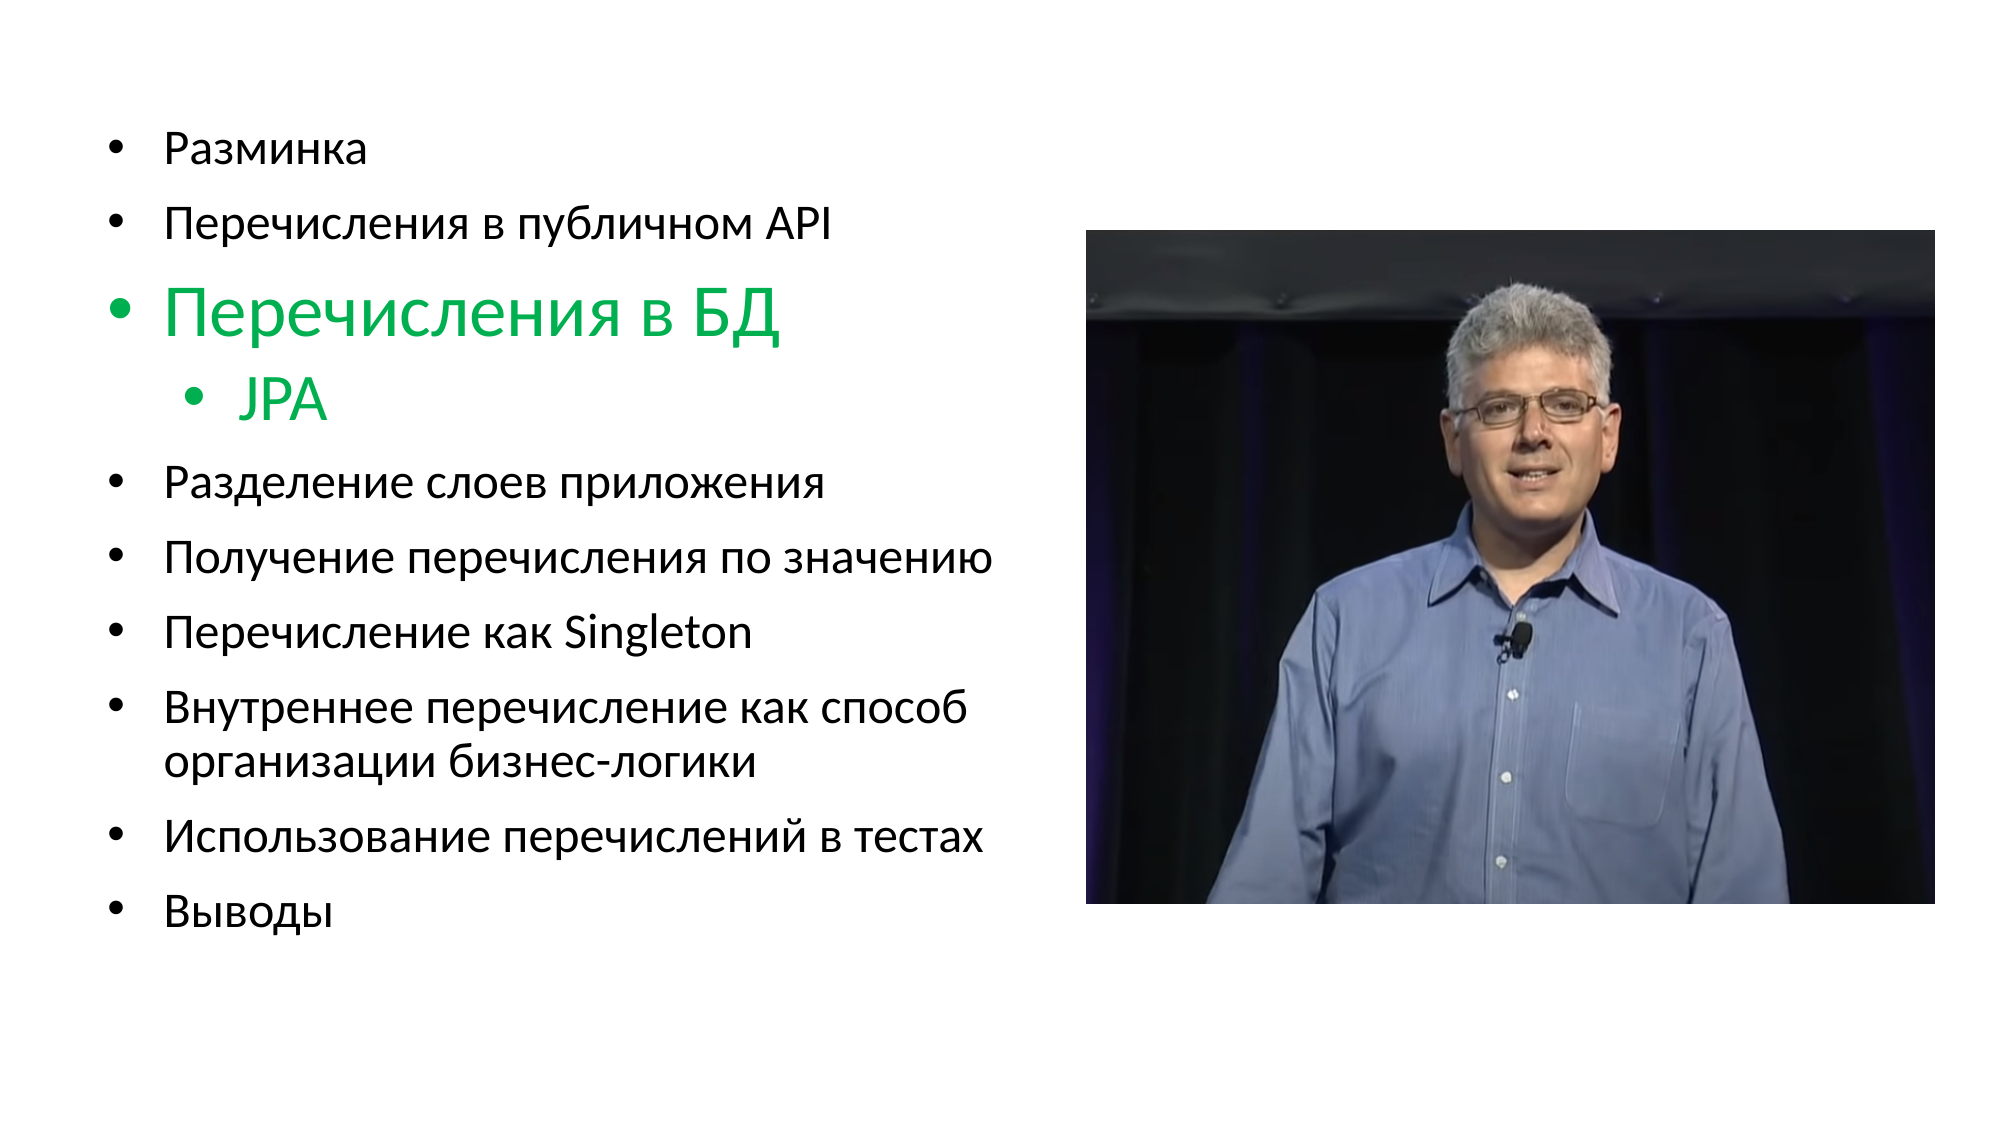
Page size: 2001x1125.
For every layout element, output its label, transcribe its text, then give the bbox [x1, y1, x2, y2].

text_box Разминка Перечисления в публичном API Перечисления в БД JPA Разделение слоев приложения Получение перечисления по значению Перечисление как Singleton Внутреннее перечисление как способ организации бизнес-логики Использование перечислений в тестах Выводы [92, 114, 1024, 1061]
picture [1086, 230, 1935, 904]
